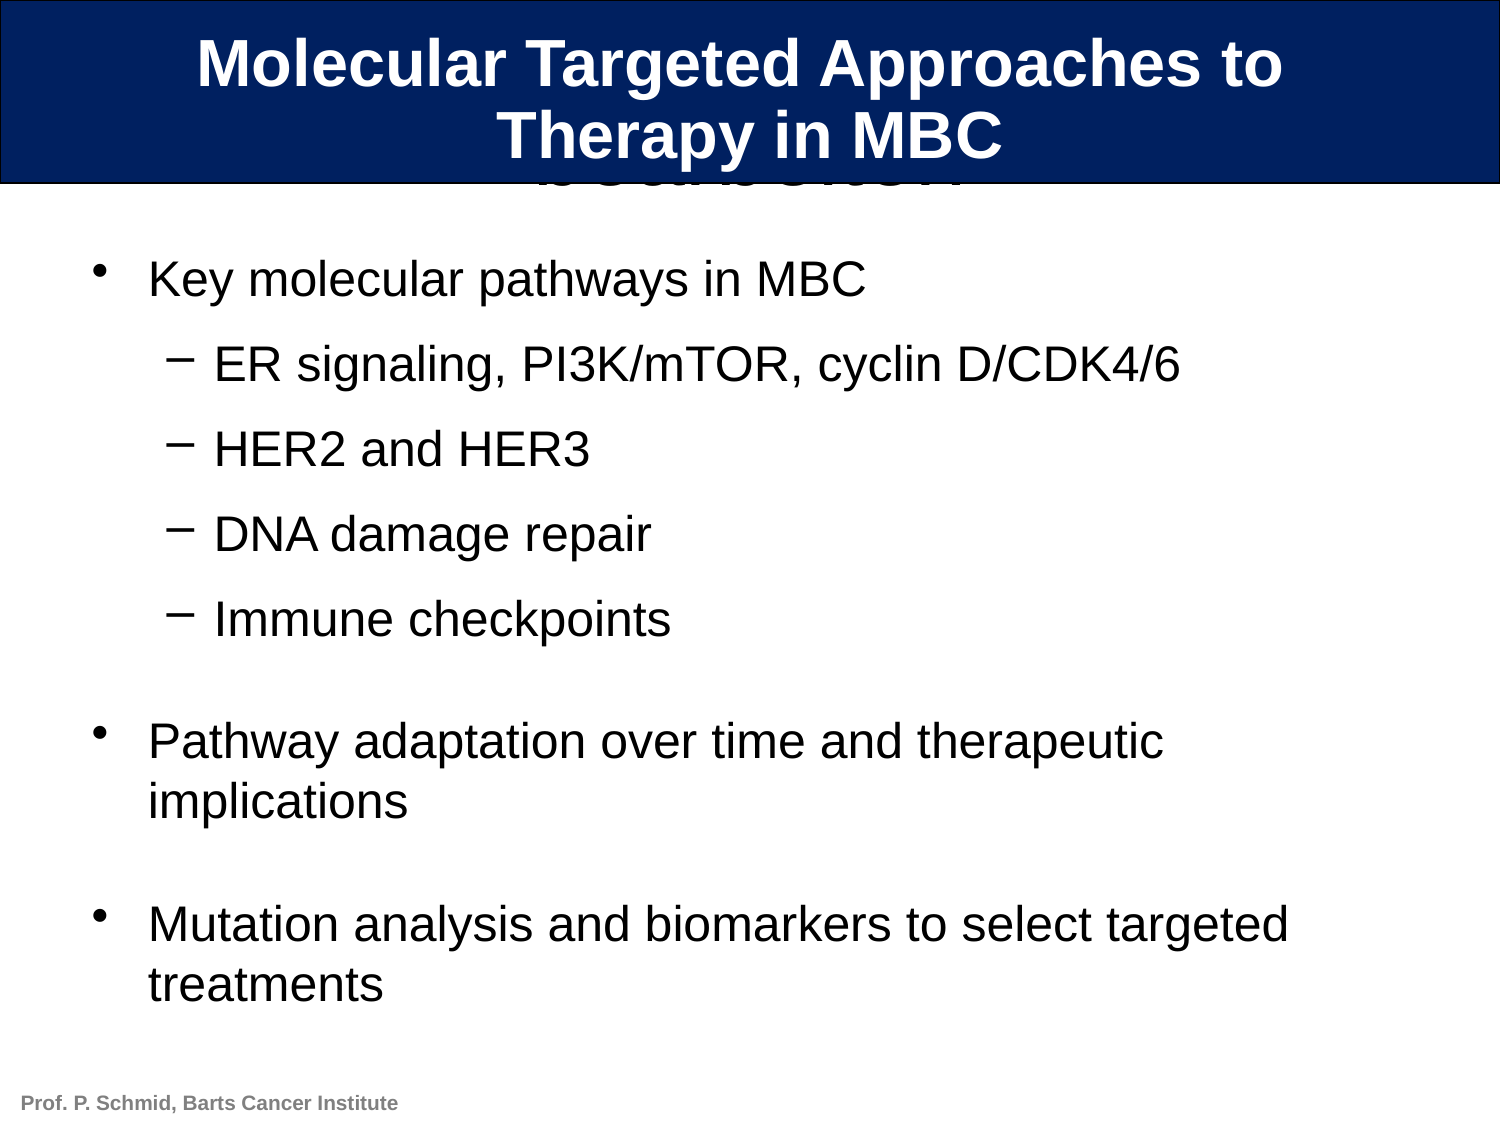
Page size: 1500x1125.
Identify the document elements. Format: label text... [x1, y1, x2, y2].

list Key molecular pathways in MBC ER signaling, PI3K/mTOR, cyclin D/CDK4/6 HER2 and HER3 DNA damage repair Immune checkpoints Pathway adaptation over time and therapeutic implications Mutation analysis and biomarkers to select targeted treatments [76, 297, 1436, 1083]
text_box Molecular Targeted Approaches to Therapy in MBC [0, 7, 1500, 195]
